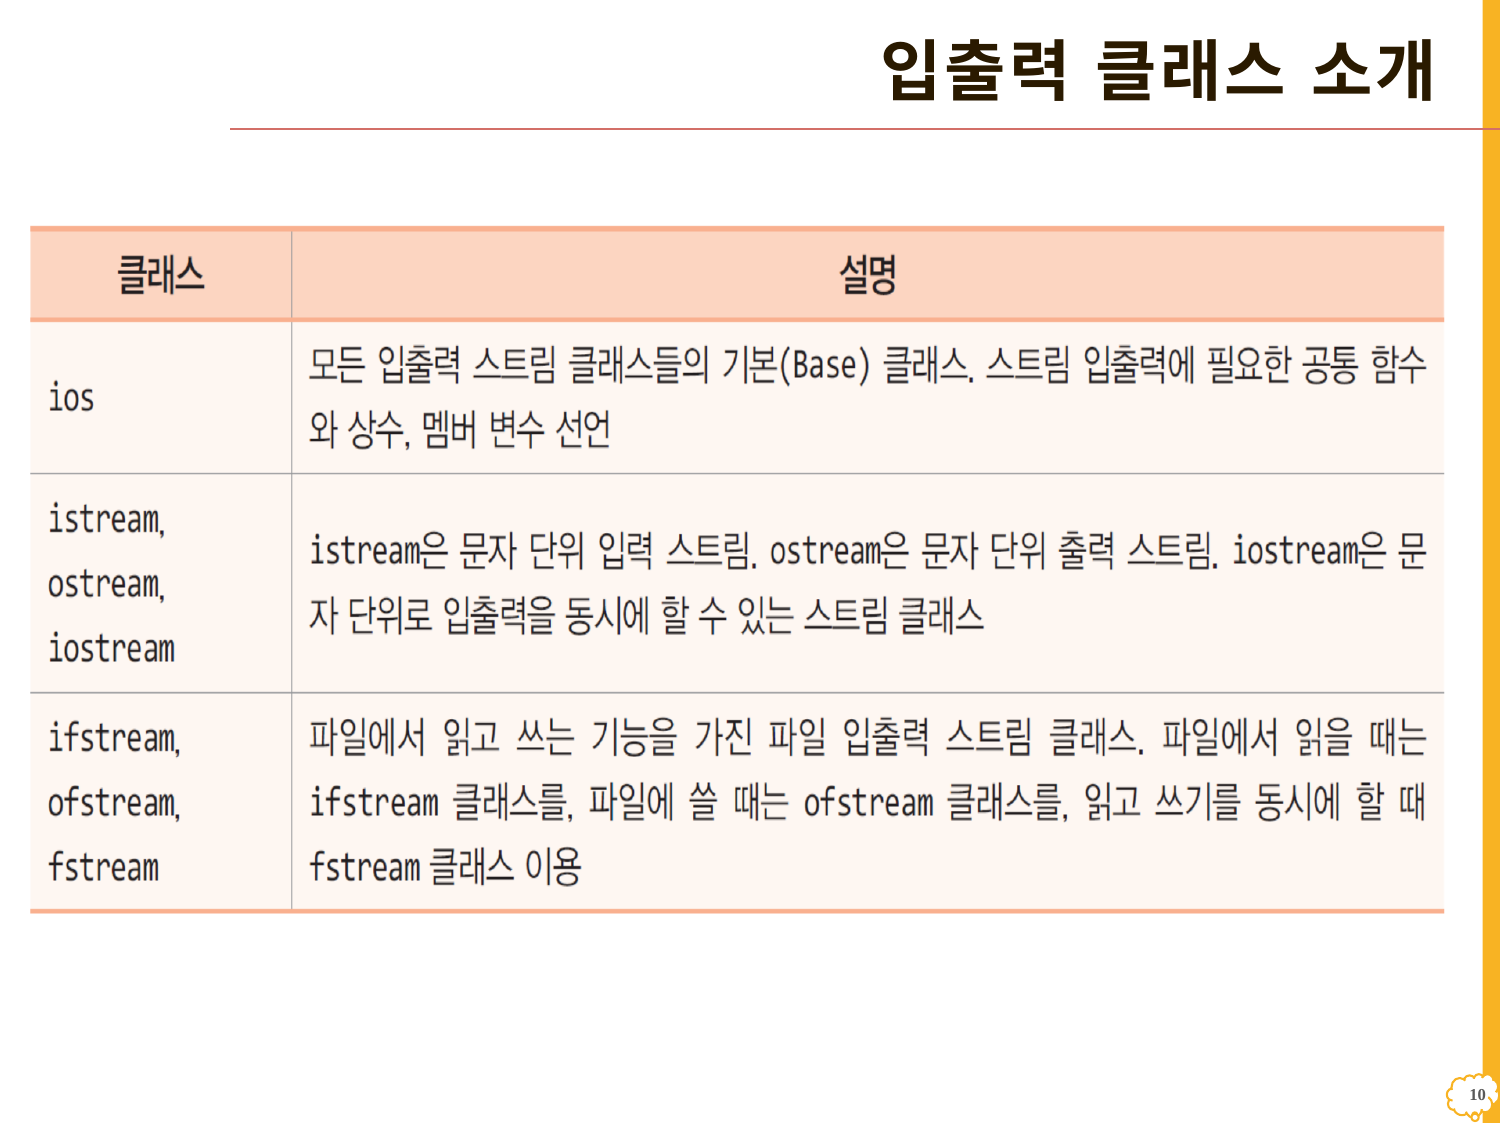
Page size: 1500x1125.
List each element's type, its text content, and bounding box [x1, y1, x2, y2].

slide_number 9 [1448, 1067, 1500, 1120]
picture [26, 219, 1447, 917]
title 입출력 클래스 소개 [198, 19, 1453, 130]
